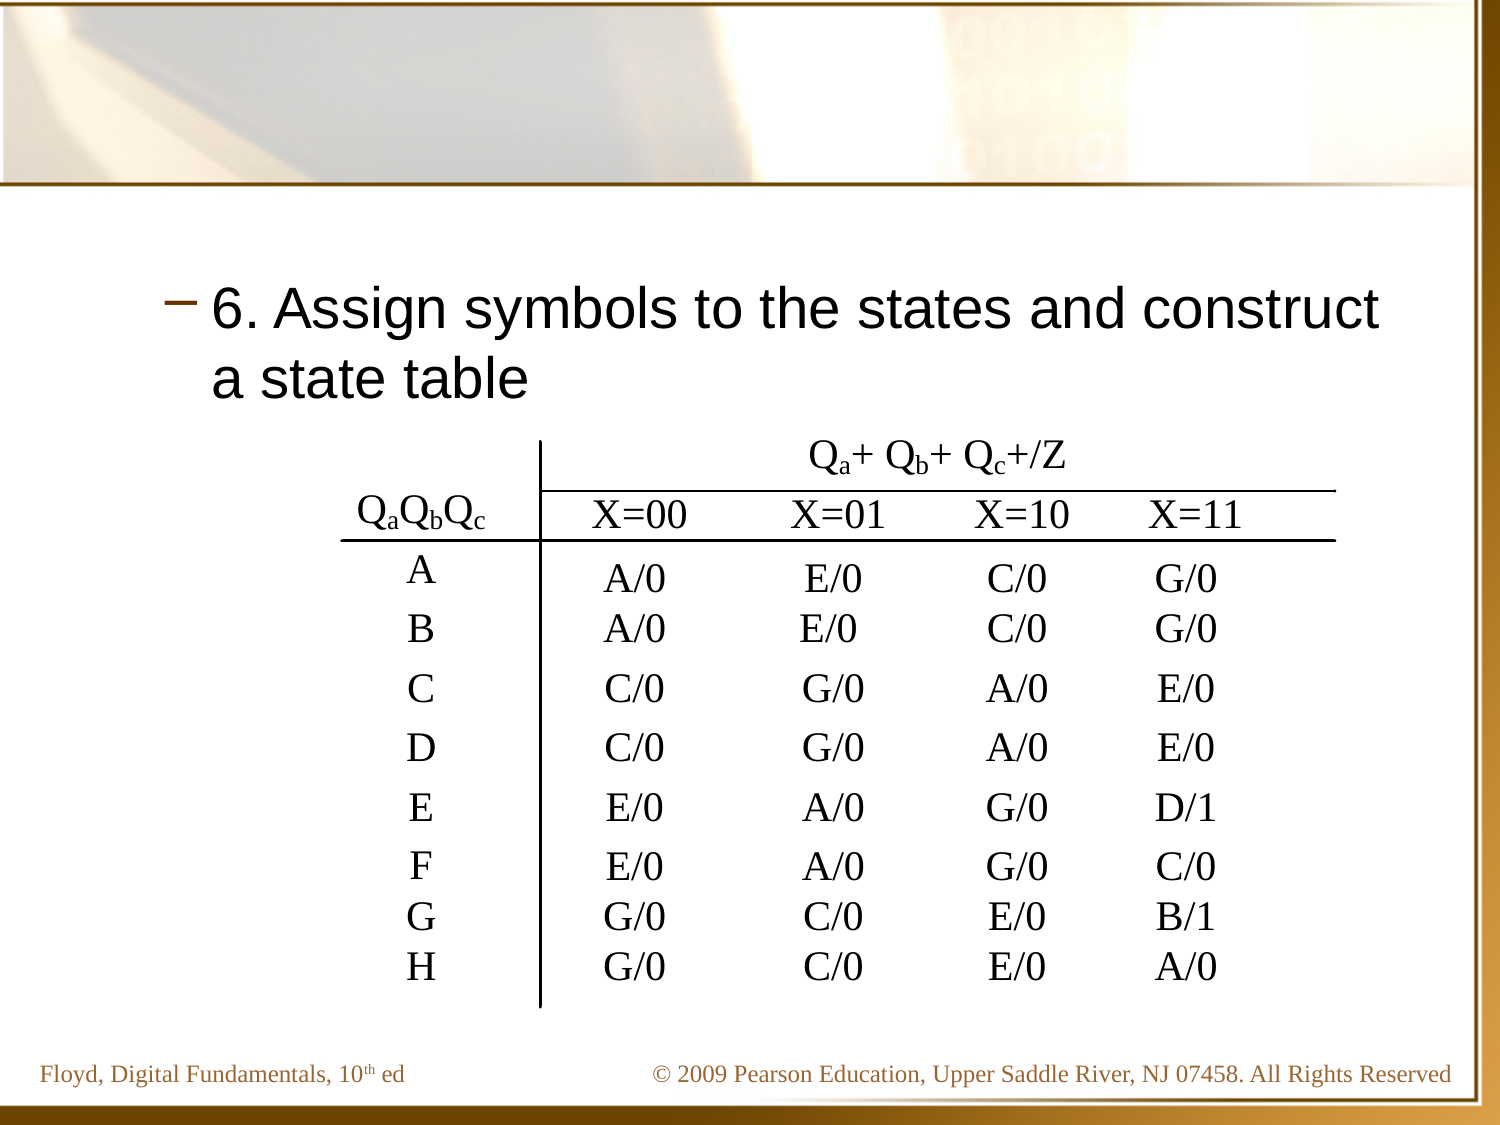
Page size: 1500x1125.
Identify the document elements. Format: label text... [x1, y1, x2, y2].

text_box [336, 420, 1341, 1013]
picture [0, 0, 1500, 1125]
text_box 6. Assign symbols to the states and construct a state table [74, 262, 1425, 1005]
